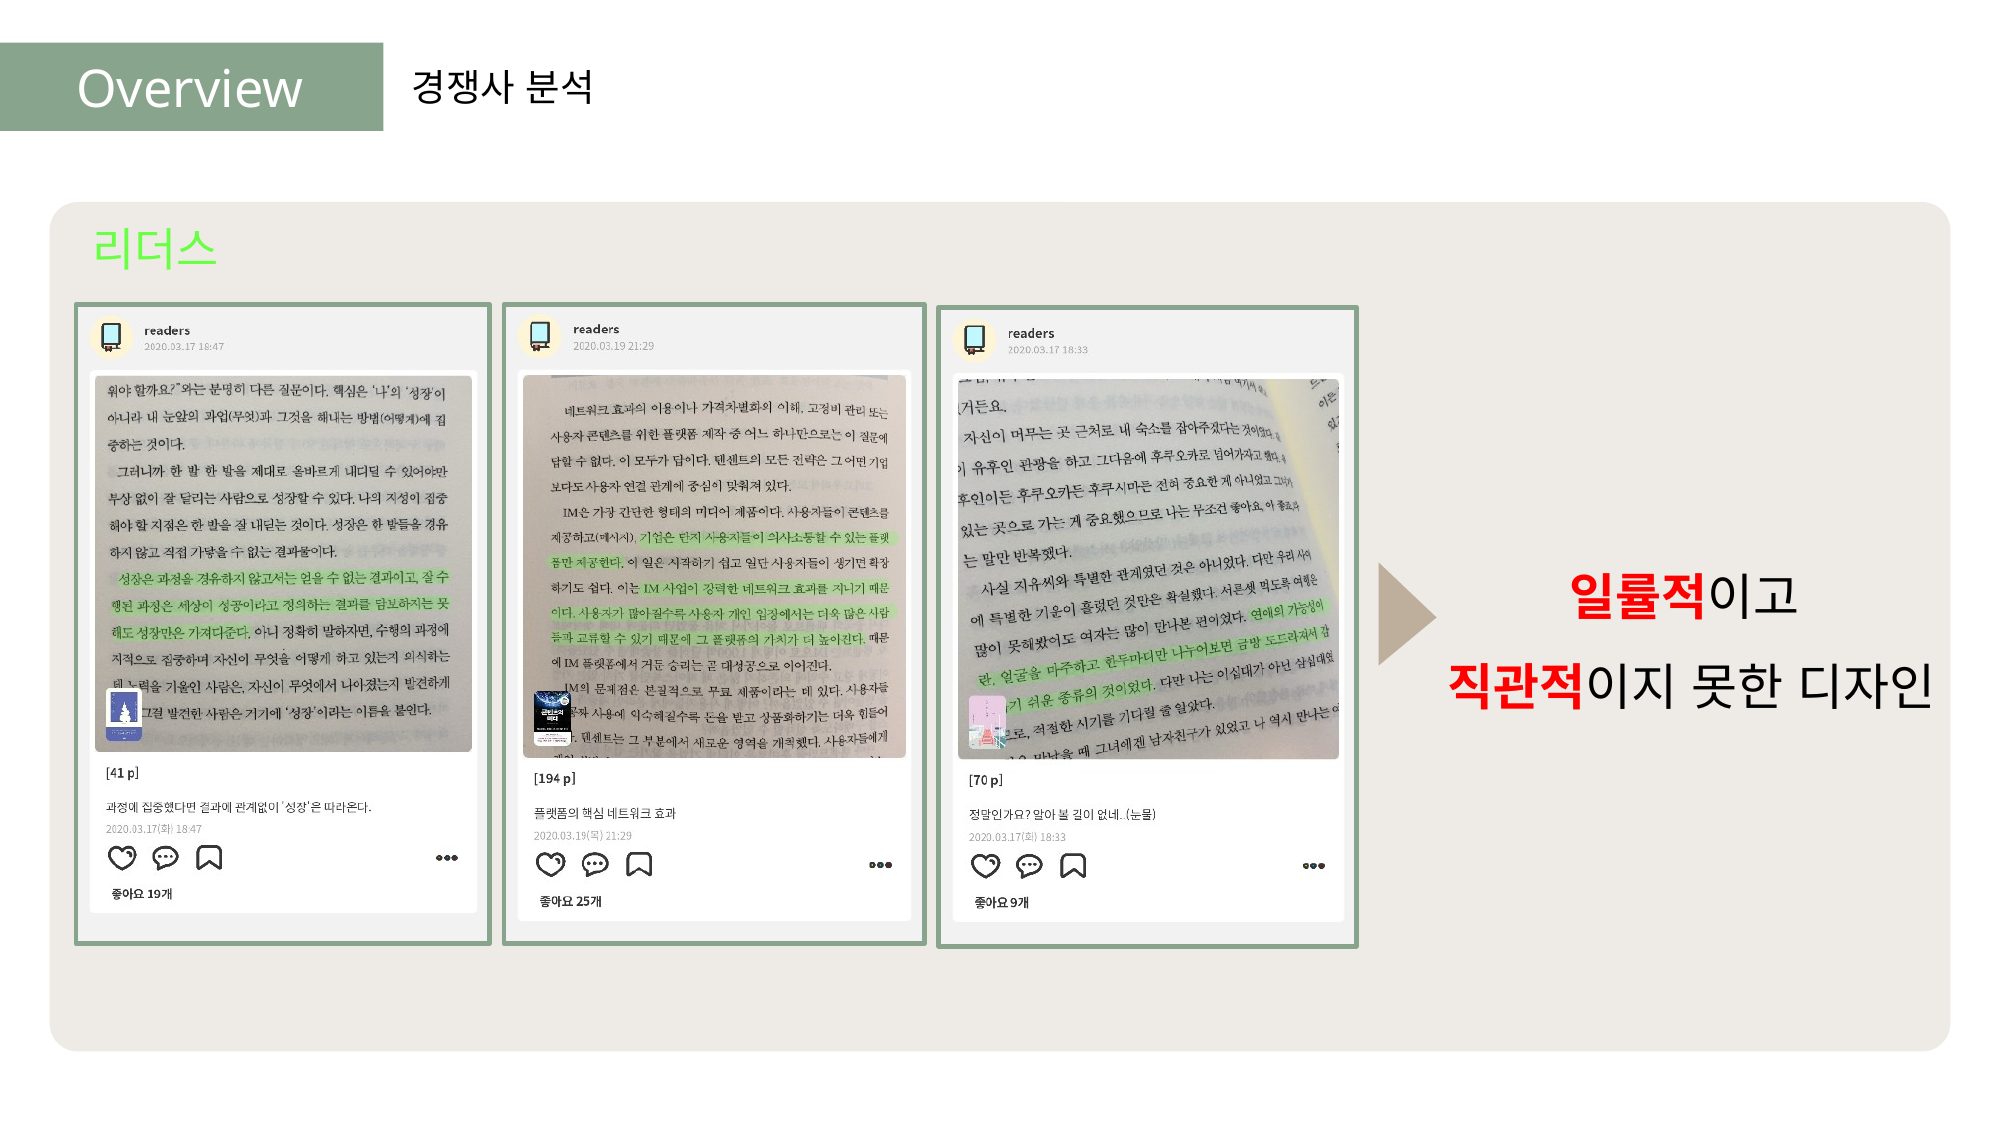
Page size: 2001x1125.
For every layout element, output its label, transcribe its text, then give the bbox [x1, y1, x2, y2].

text_box 리더스 [77, 215, 318, 281]
text_box 경쟁사 분석 [397, 56, 610, 117]
text_box 일률적이고 직관적이지 못한 디자인 [1423, 528, 1960, 723]
text_box [48, 200, 1952, 1053]
picture [940, 309, 1354, 944]
picture [78, 306, 488, 942]
picture [506, 306, 922, 942]
text_box [0, 42, 384, 132]
text_box [1377, 560, 1423, 668]
text_box Overview [61, 47, 319, 125]
